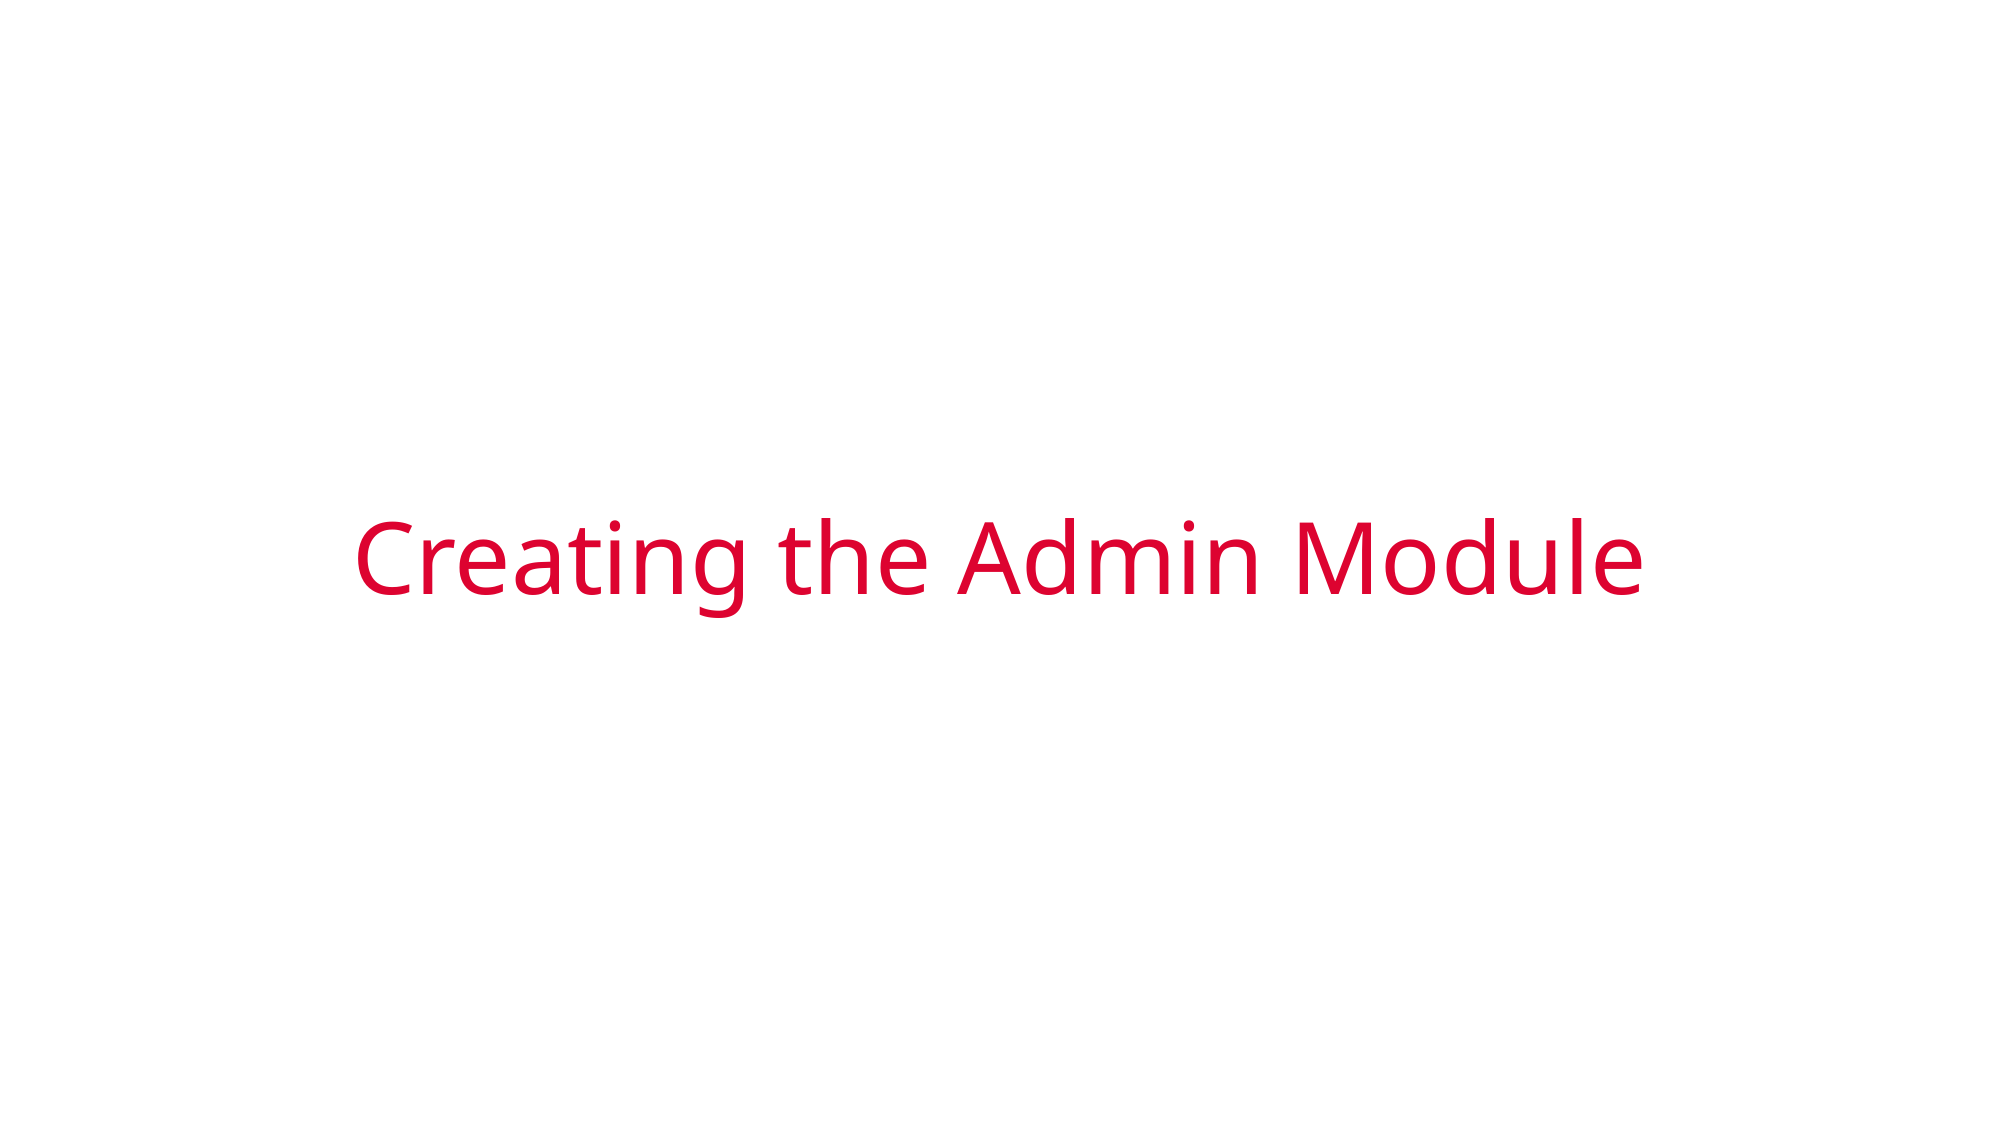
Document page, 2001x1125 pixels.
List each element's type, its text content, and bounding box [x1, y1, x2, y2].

title Creating the Admin Module [0, 0, 2000, 1125]
